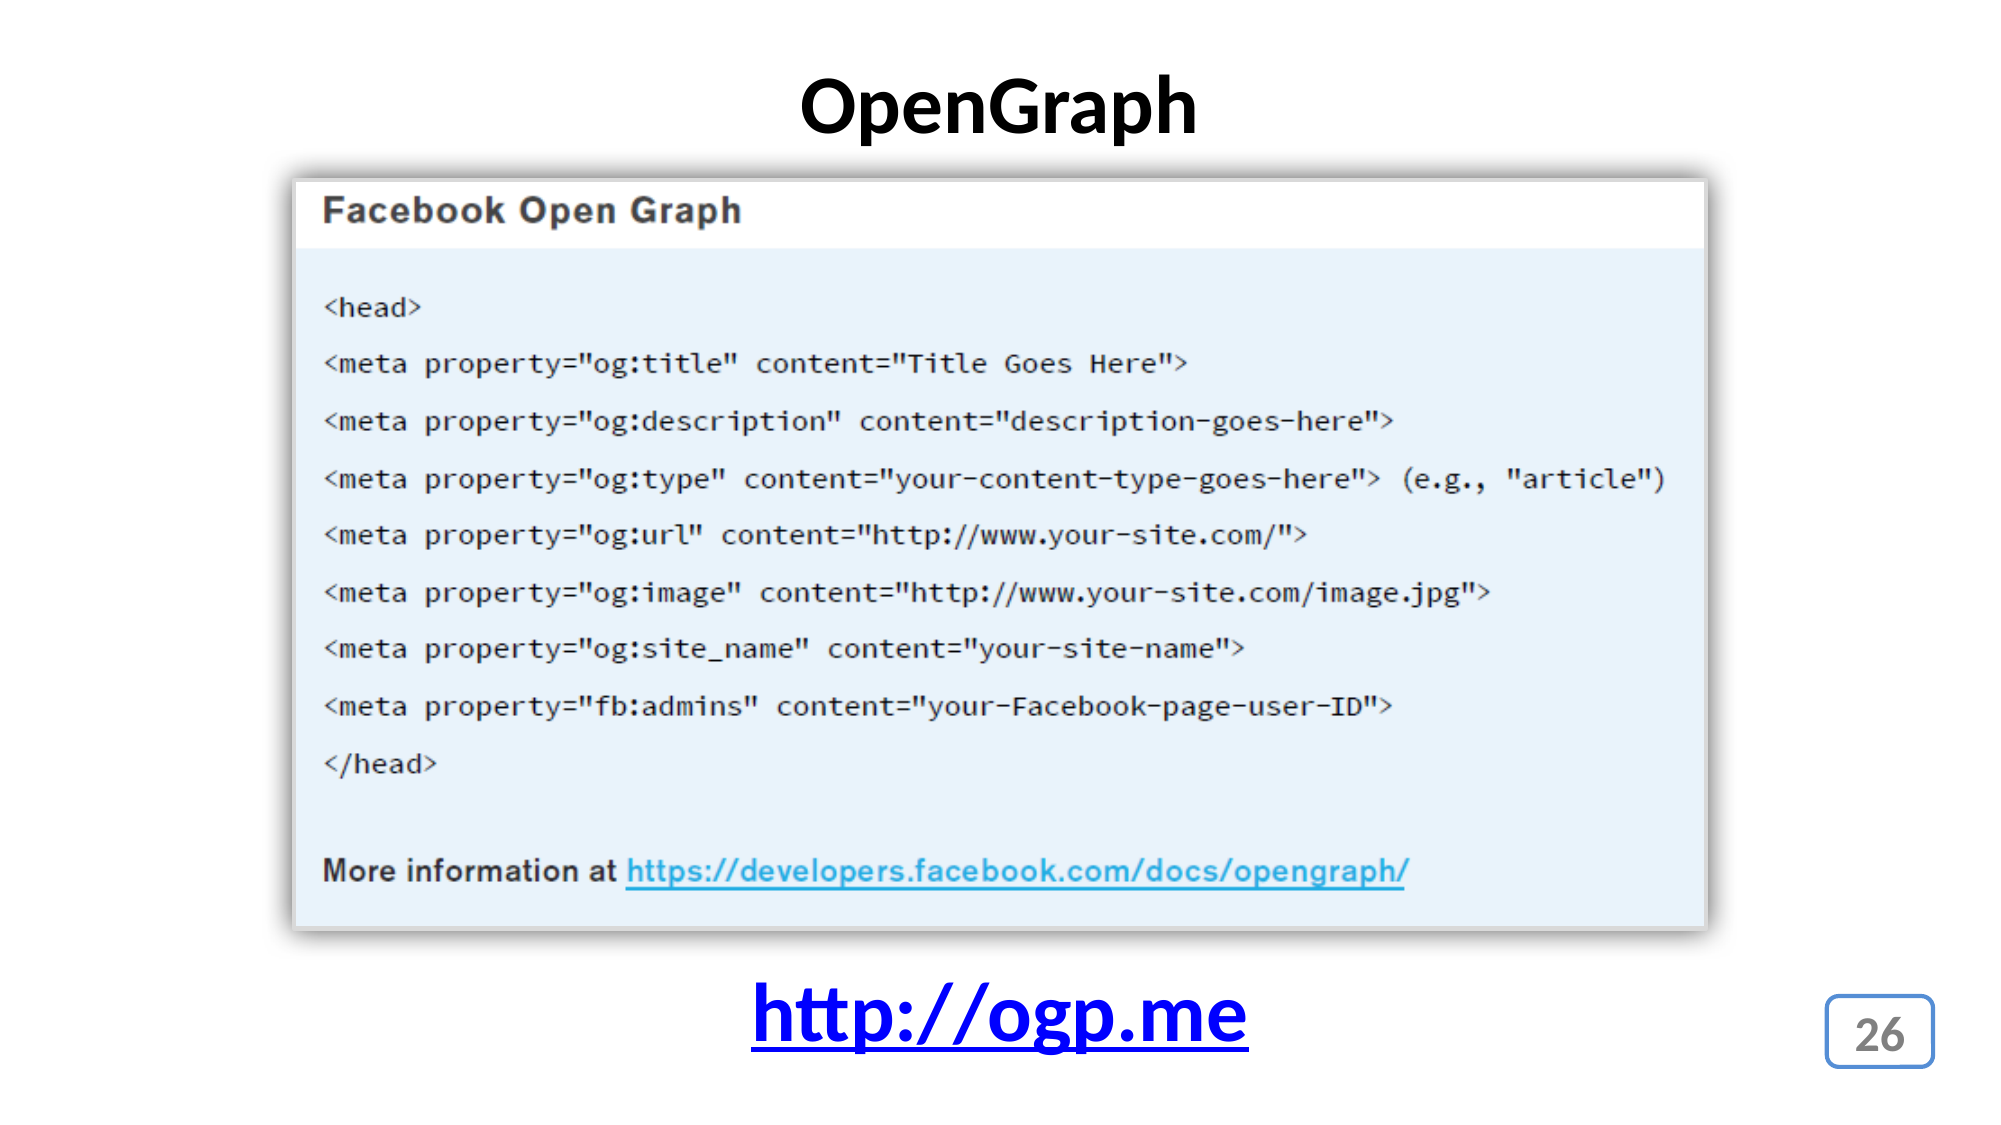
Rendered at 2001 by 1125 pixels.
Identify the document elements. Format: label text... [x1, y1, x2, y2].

text_box OpenGraph [0, 42, 2000, 158]
text_box 26 [1824, 993, 1936, 1069]
text_box http://ogp.me [0, 950, 2000, 1066]
picture [296, 181, 1704, 927]
